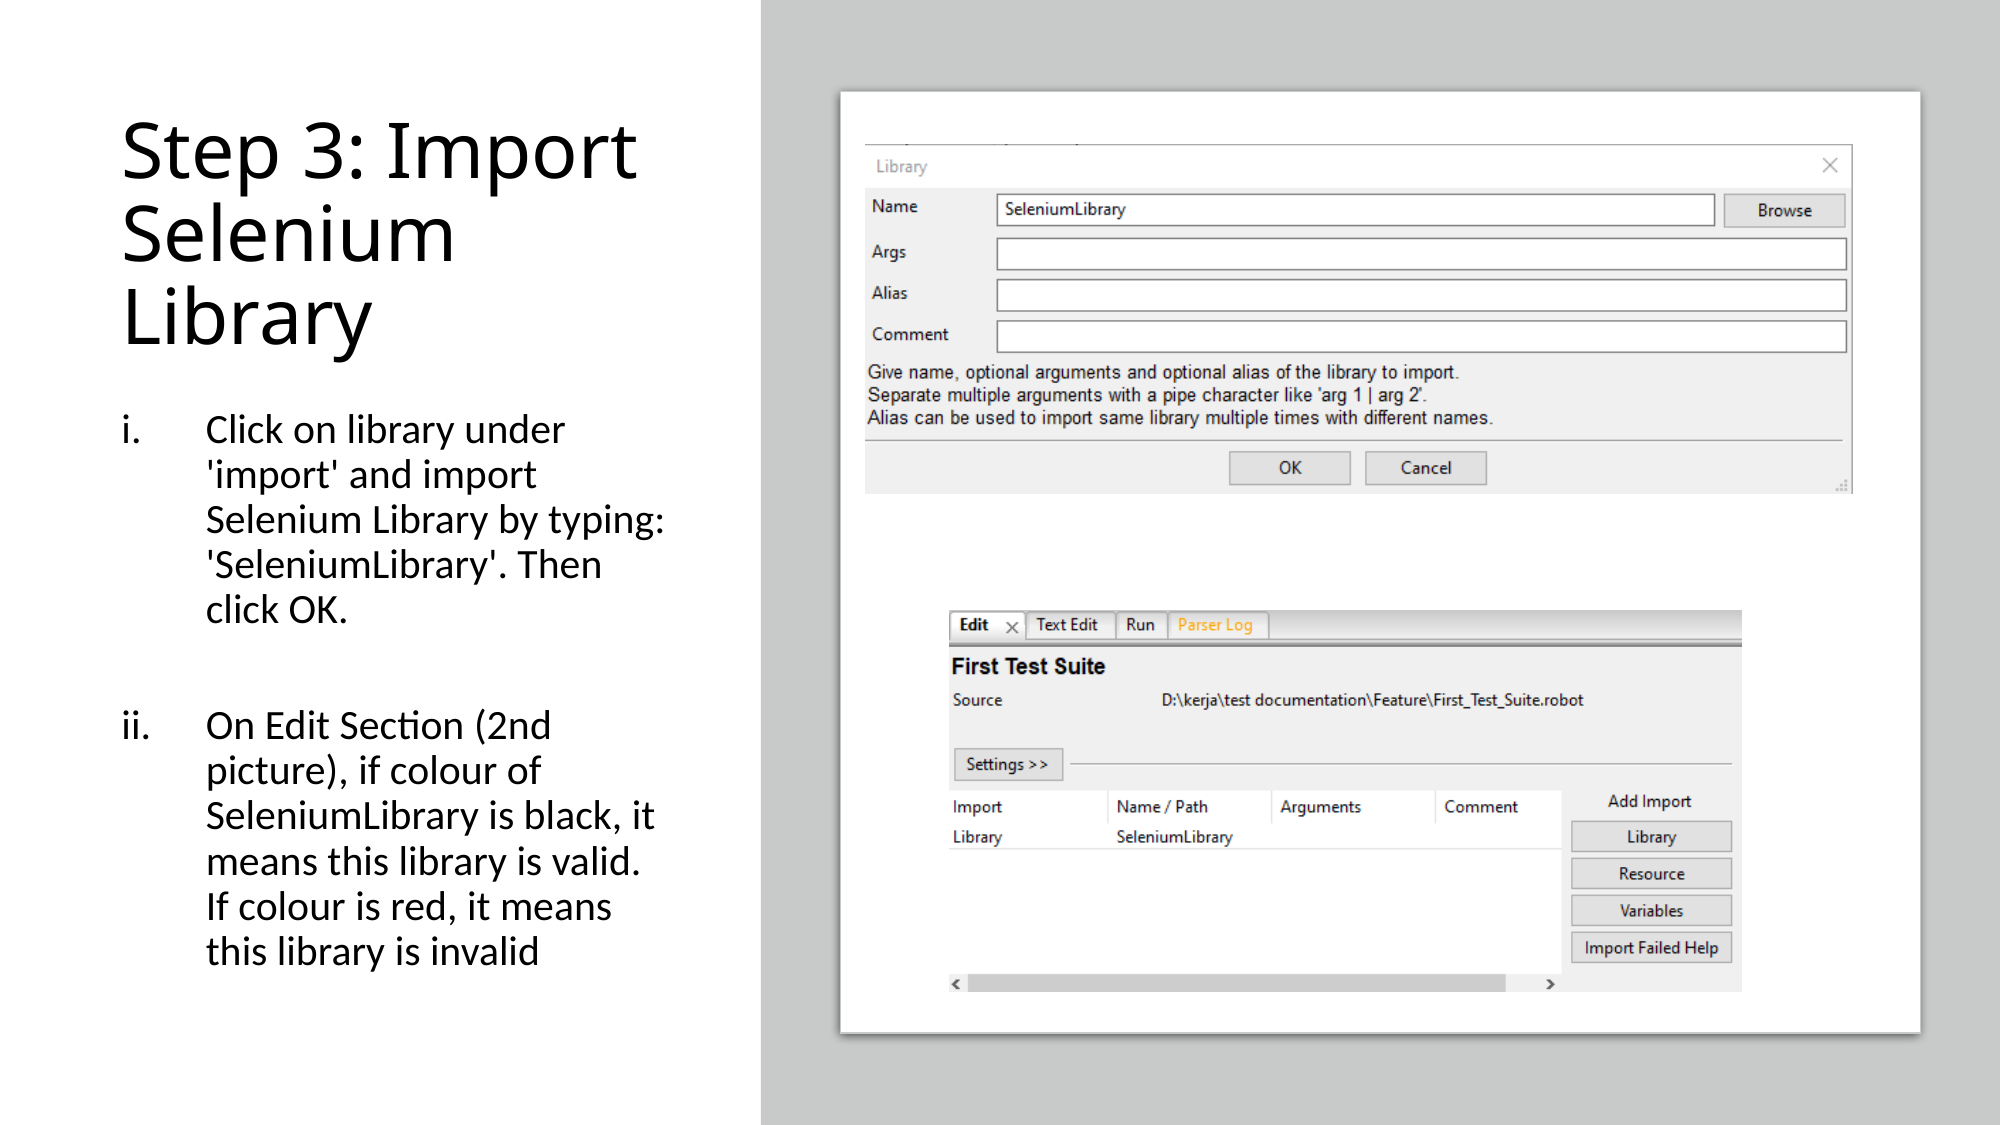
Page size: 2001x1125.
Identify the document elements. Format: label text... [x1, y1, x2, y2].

title Step 3: Import Selenium Library [106, 103, 682, 370]
list Click on library under 'import' and import Selenium Library by typing: 'SeleniumLibrary'. Then click OK. On Edit Section (2nd picture), if colour of SeleniumLibrary is black, it means this library is valid. If colour is red, it means this library is invalid [106, 399, 682, 1021]
text_box [760, 0, 2000, 1125]
text_box [839, 90, 1922, 1034]
picture [949, 610, 1742, 992]
picture [865, 144, 1853, 494]
